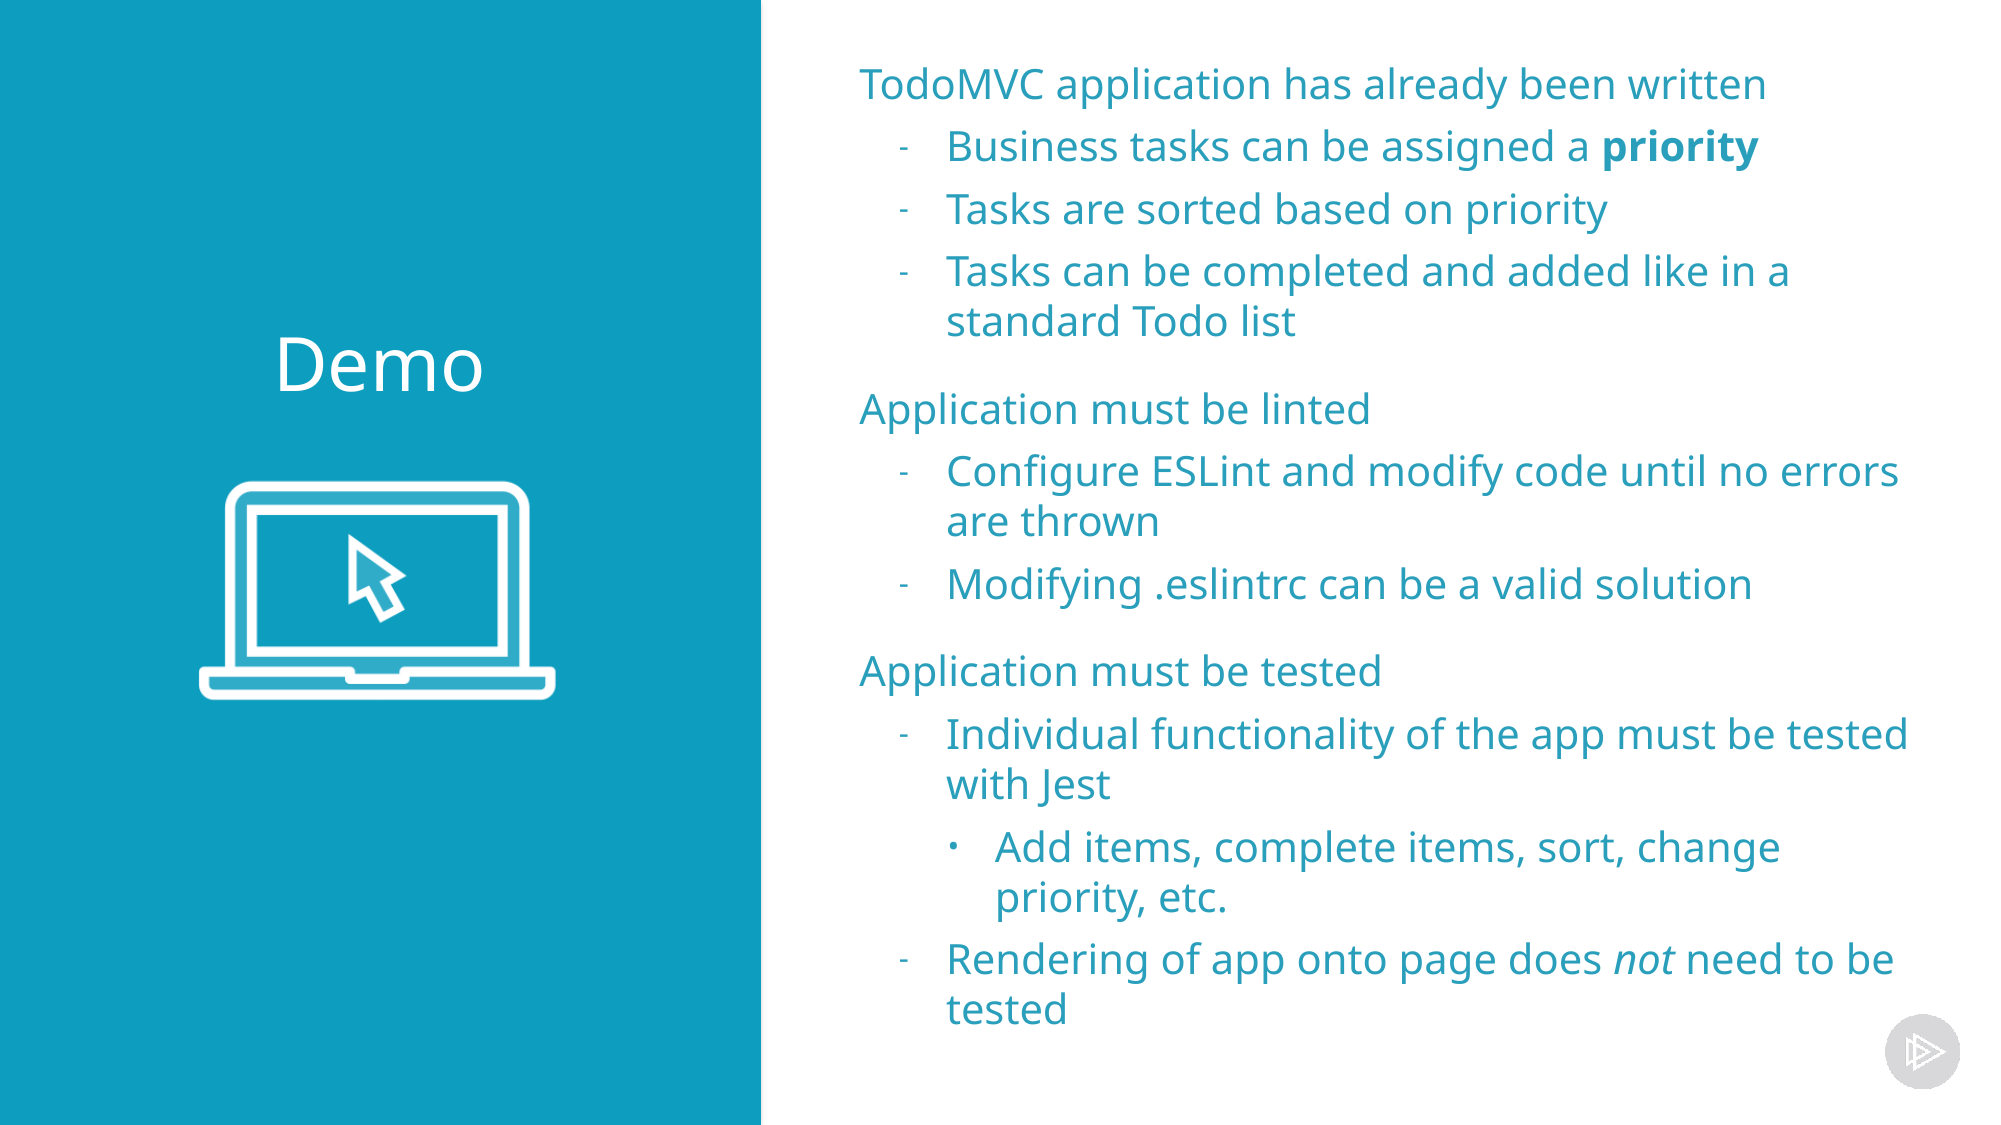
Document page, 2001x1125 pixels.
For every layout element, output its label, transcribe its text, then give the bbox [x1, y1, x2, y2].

picture [199, 481, 555, 700]
list TodoMVC application has already been written Business tasks can be assigned a priority Tasks are sorted based on priority Tasks can be completed and added like in a standard Todo list Application must be linted Configure ESLint and modify code until no errors are thrown Modifying .eslintrc can be a valid solution Application must be tested Individual functionality of the app must be tested with Jest Add items, complete items, sort, change priority, etc. Rendering of app onto page does not need to be tested [849, 53, 1911, 1037]
